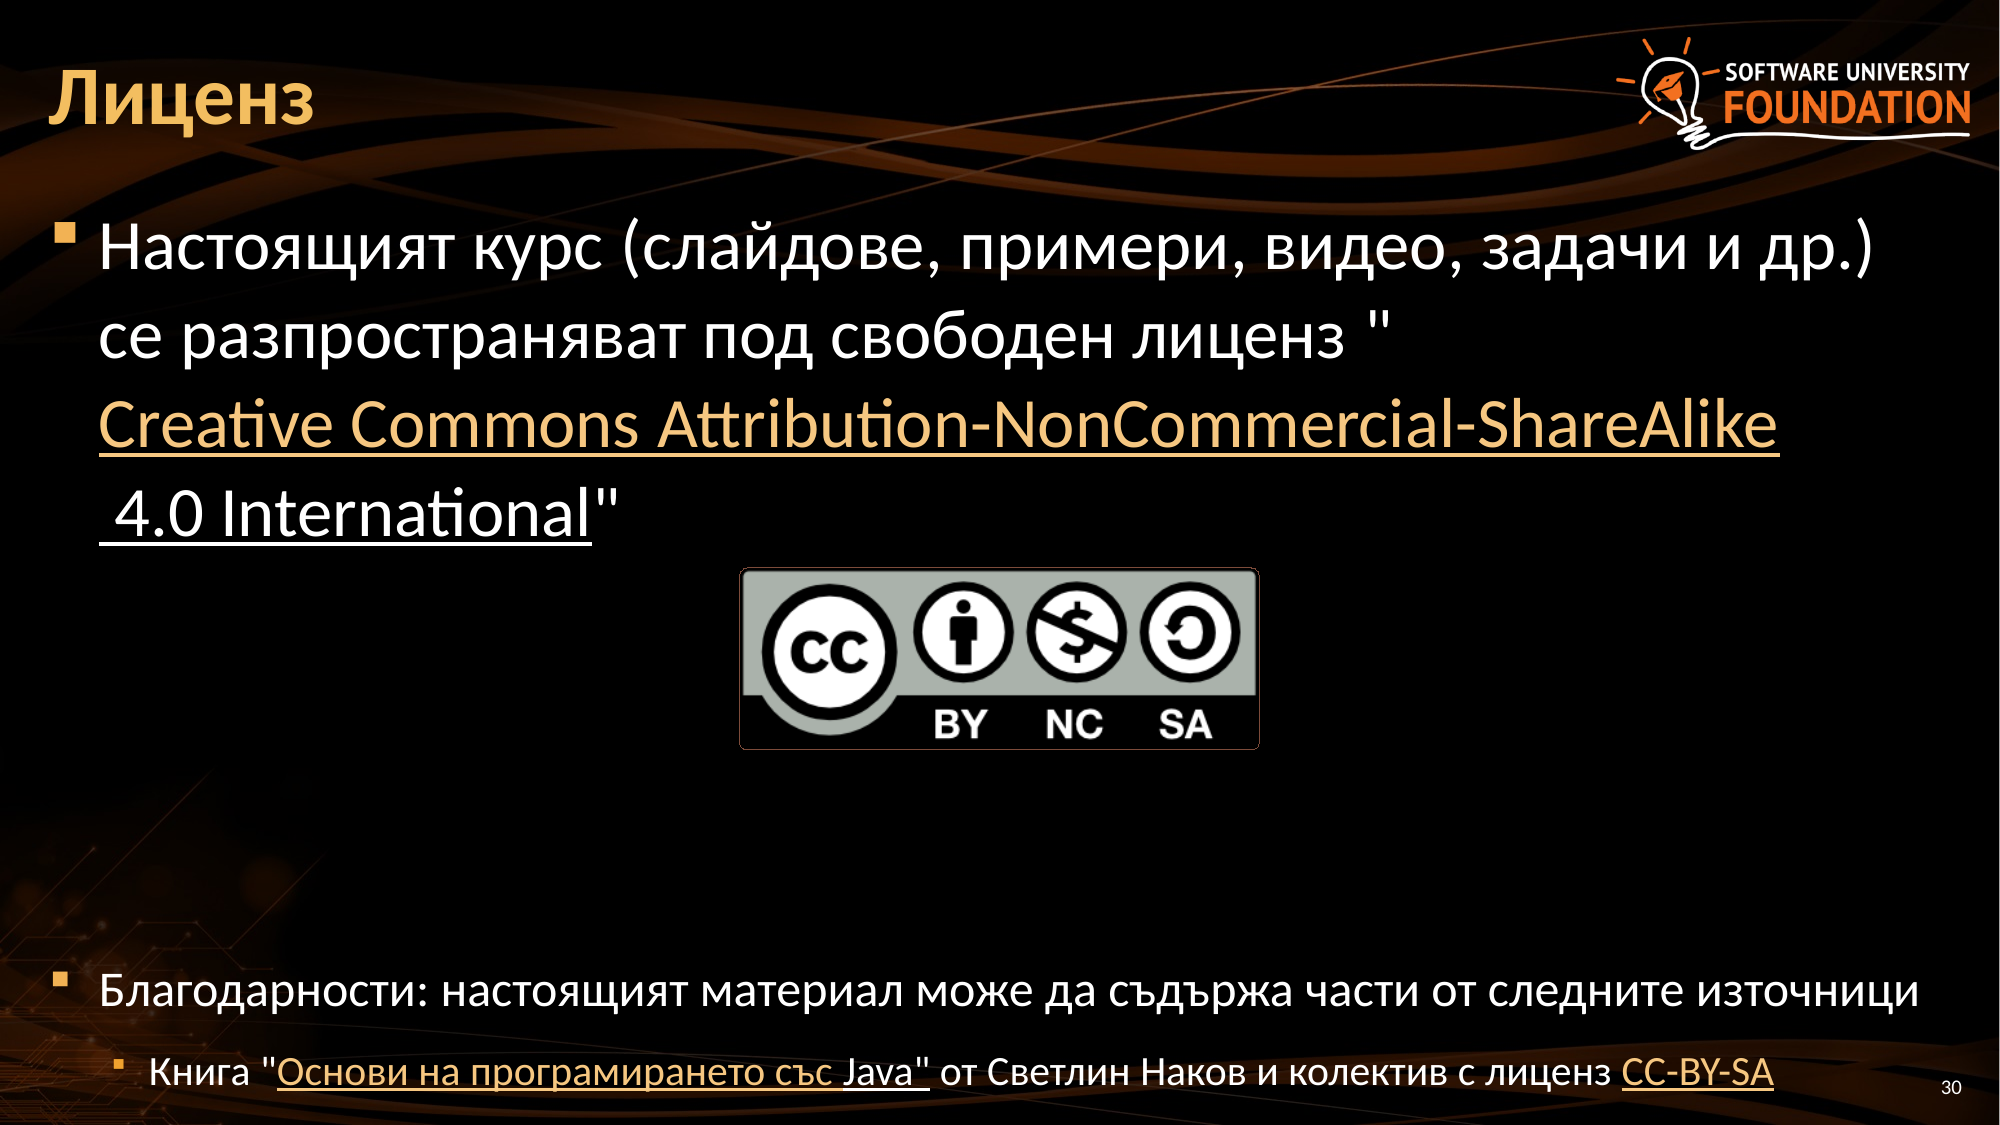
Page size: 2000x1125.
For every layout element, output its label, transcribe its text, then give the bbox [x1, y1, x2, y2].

list Настоящият курс (слайдове, примери, видео, задачи и др.) се разпространяват под свободен лиценз "Creative Commons Attribution-NonCommercial-ShareAlike 4.0 International" Благодарности: настоящият материал може да съдържа части от следните източници Книга "Основи на програмирането със Java" от Светлин Наков и колектив с лиценз CC-BY-SA [31, 188, 1968, 1103]
title Лиценз [30, 6, 1602, 189]
picture [0, 0, 2000, 1125]
